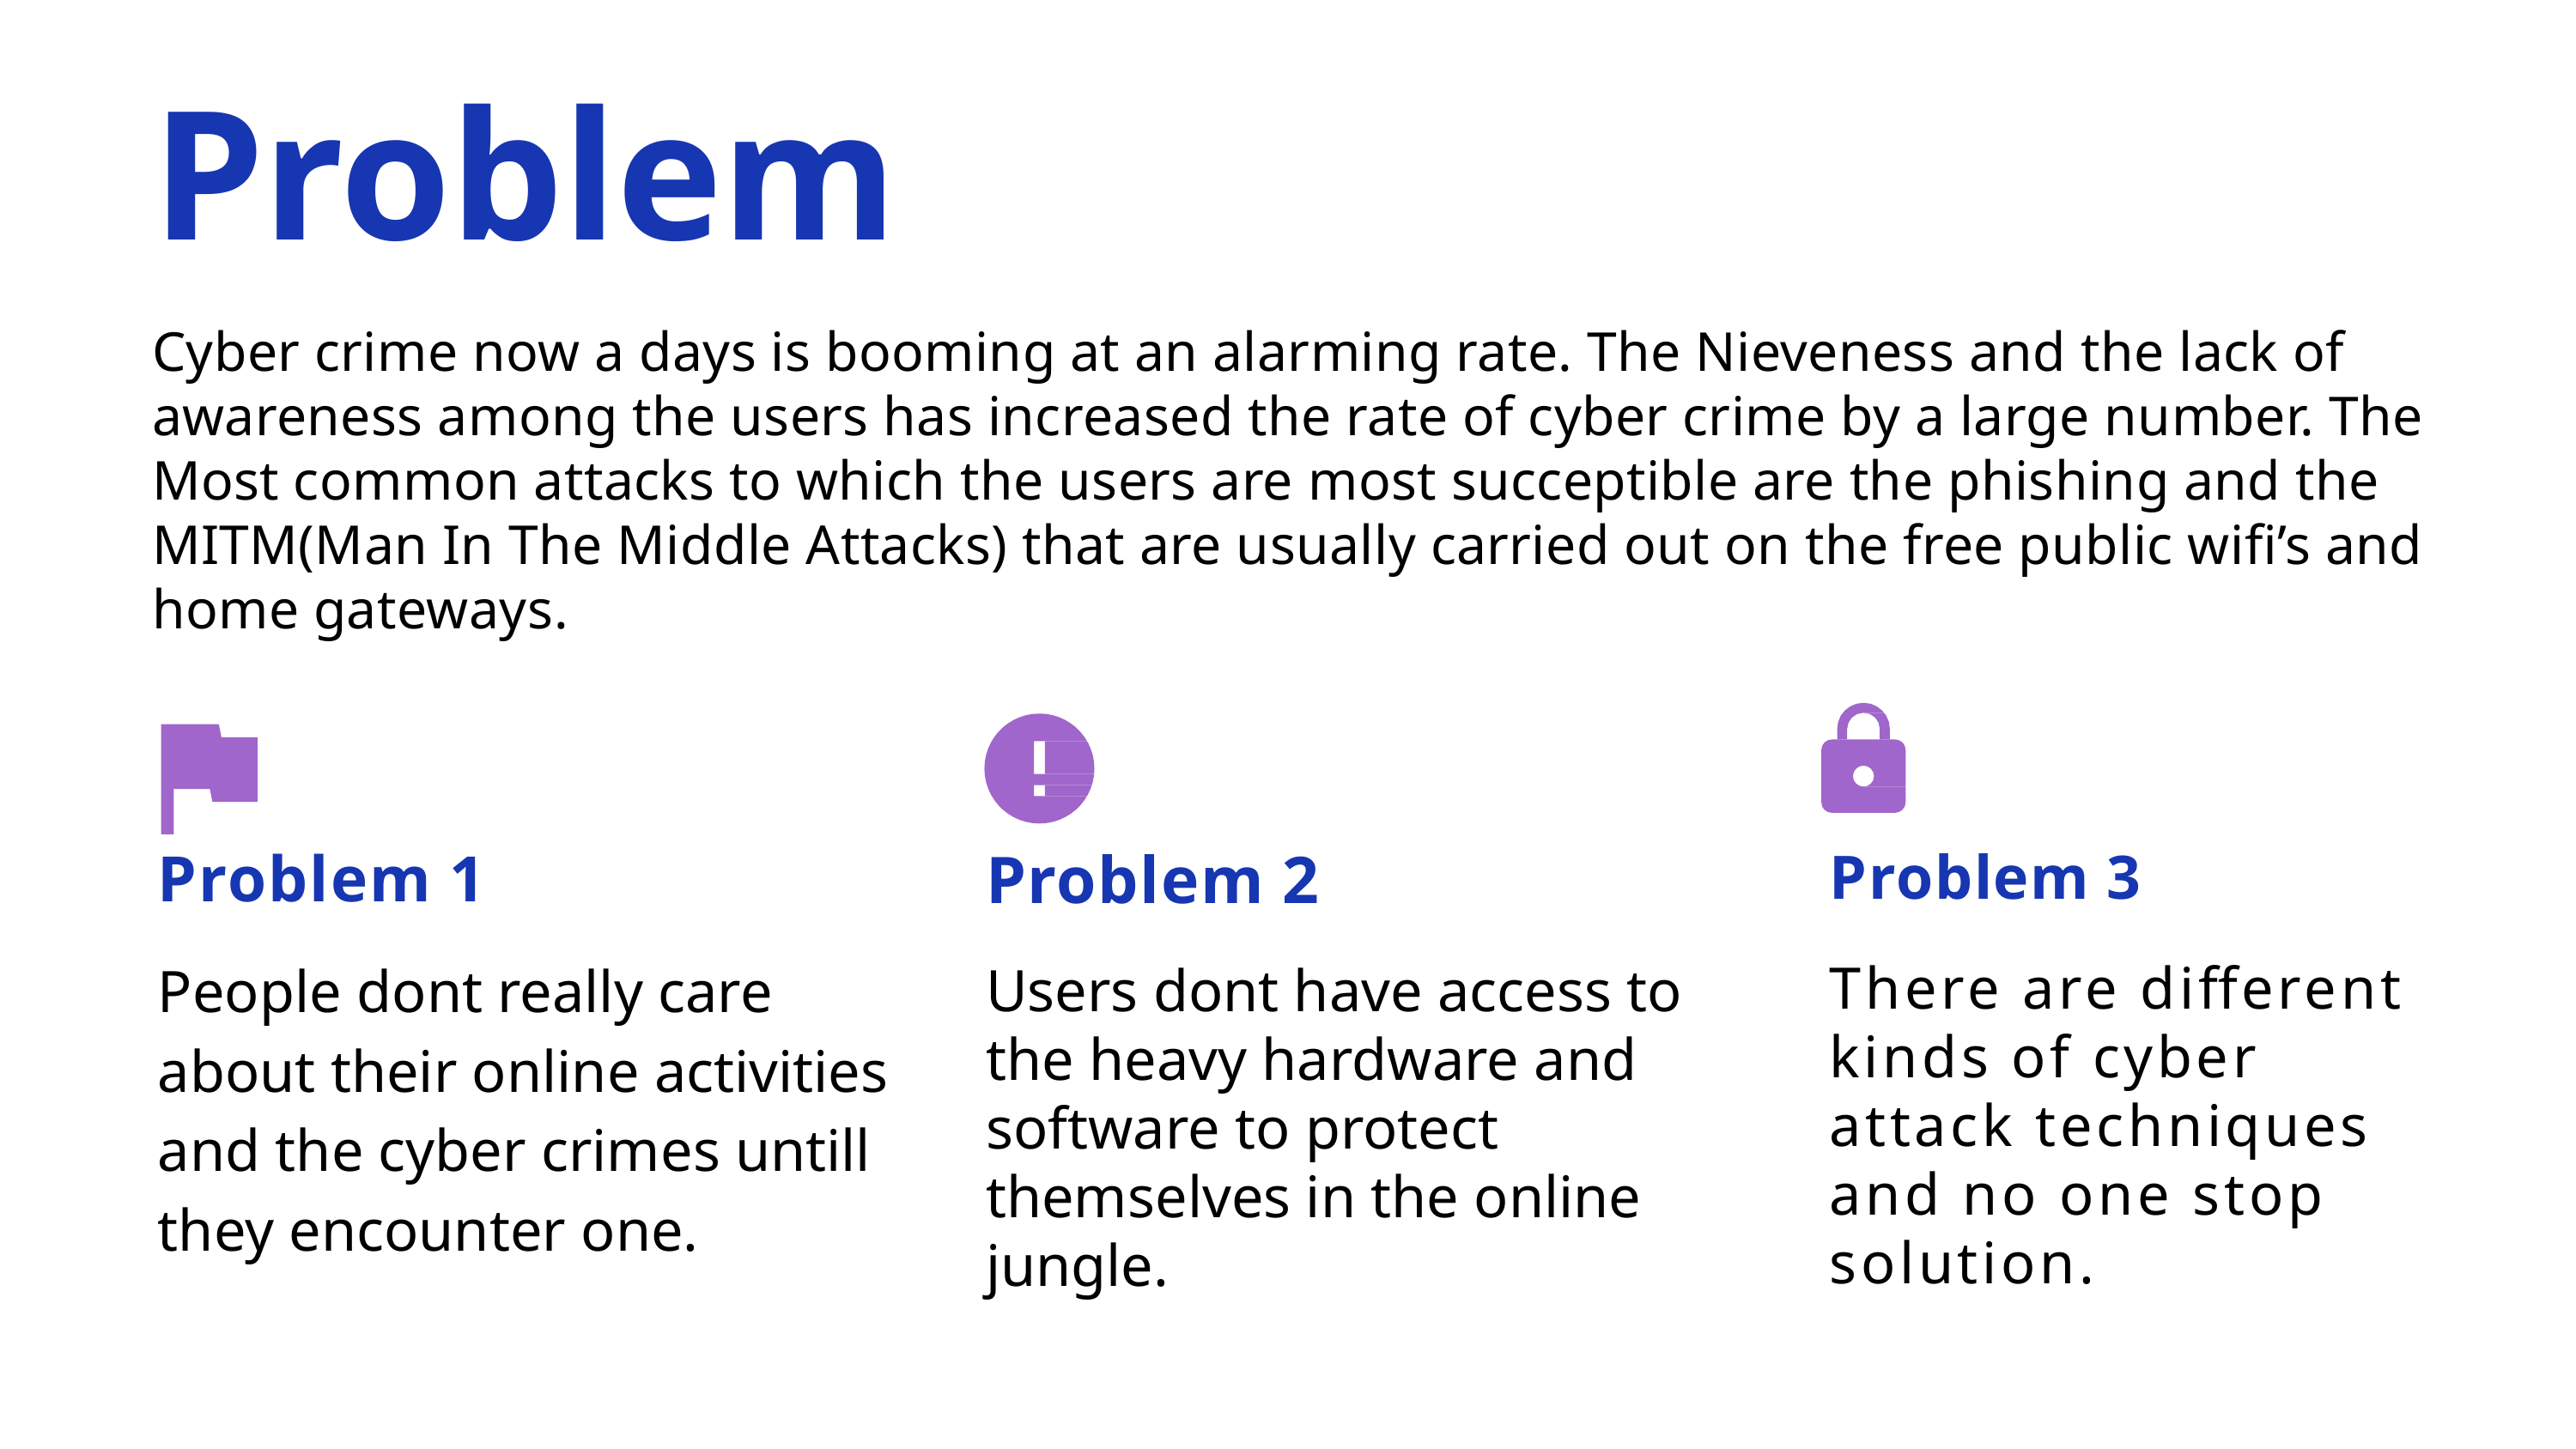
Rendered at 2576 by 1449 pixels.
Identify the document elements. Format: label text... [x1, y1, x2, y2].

title Problem Cyber crime now a days is booming at an alarming rate. The Nieveness and the lack of awareness among the users has increased the rate of cyber crime by a large number. The Most common attacks to which the users are most succeptible are the phishing and the MITM(Man In The Middle Attacks) that are usually carried out on the free public wifi’s and home gateways. [149, 58, 2452, 640]
text_box [161, 724, 258, 834]
text_box Problem 2 Users dont have access to the heavy hardware and software to protect themselves in the online jungle. [984, 800, 1767, 1298]
text_box [984, 713, 1095, 824]
text_box [1821, 702, 1906, 813]
text_box Problem 3 There are different kinds of cyber attack techniques and no one stop solution. [1827, 799, 2458, 1295]
text_box Problem 1 People dont really care about their online activities and the cyber crimes untill they encounter one. [155, 795, 917, 1263]
